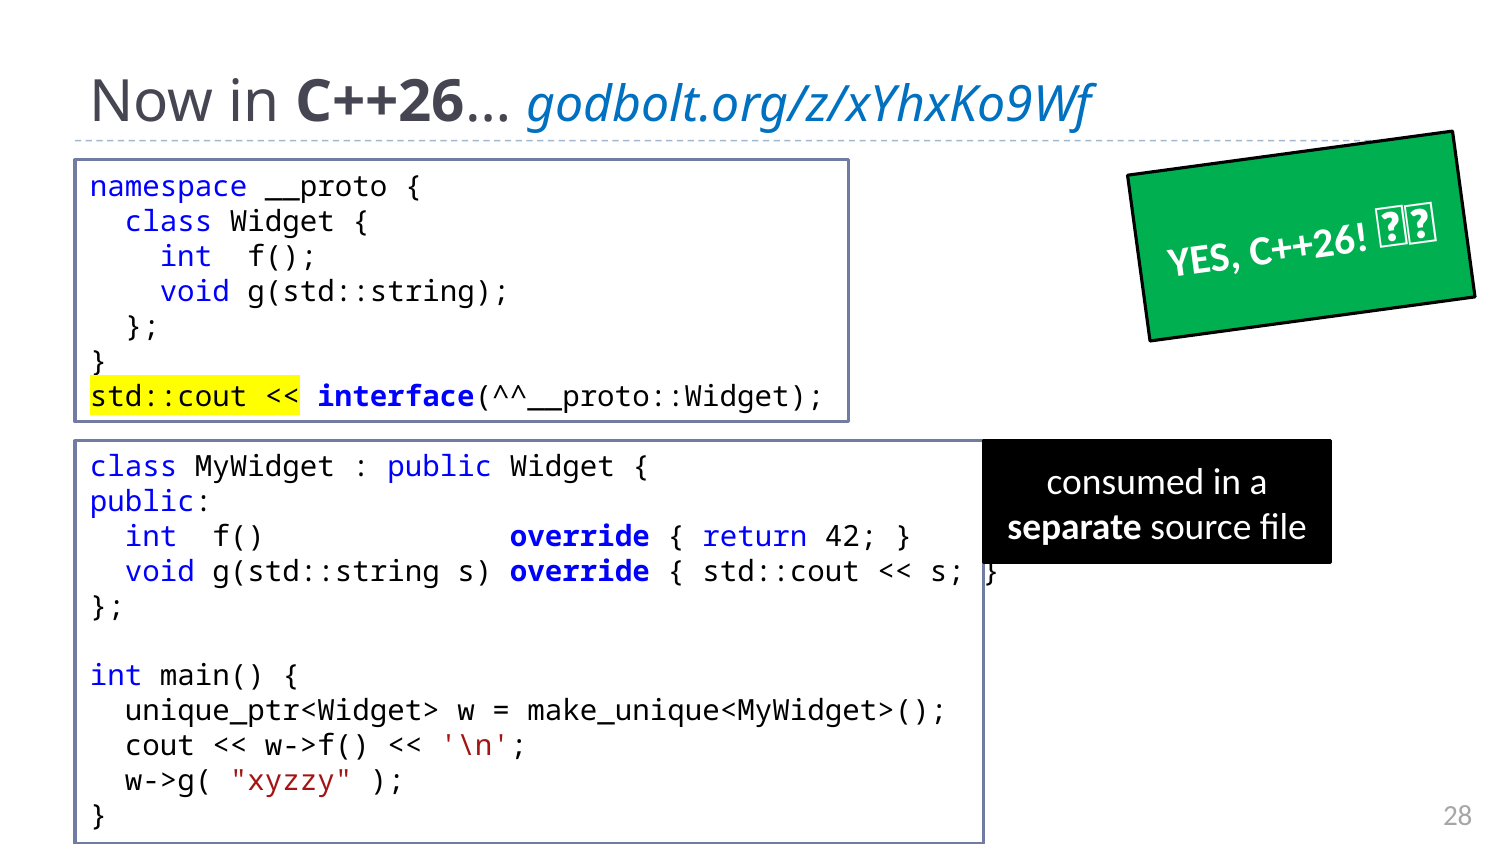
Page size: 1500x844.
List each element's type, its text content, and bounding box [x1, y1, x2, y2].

text_box YES, C++26! 🥳🎉 [1125, 129, 1477, 343]
text_box [73, 158, 850, 423]
list namespace __proto { class Widget { int f(); void g(std::string); }; } std::cout << interface(^^__proto::Widget); class MyWidget : public Widget { public: int f() override { return 42; } void g(std::string s) override { std::cout << s; } }; int main() { unique_ptr<Widget> w = make_unique<MyWidget>(); cout << w->f() << '\n'; w->g( "xyzzy" ); } [75, 159, 1425, 743]
title Now in C++26… godbolt.org/z/xYhxKo9Wf [75, 18, 1425, 141]
text_box consumed in a separate source file [982, 439, 1332, 564]
slide_number 28 [1162, 788, 1488, 834]
text_box [73, 439, 985, 844]
